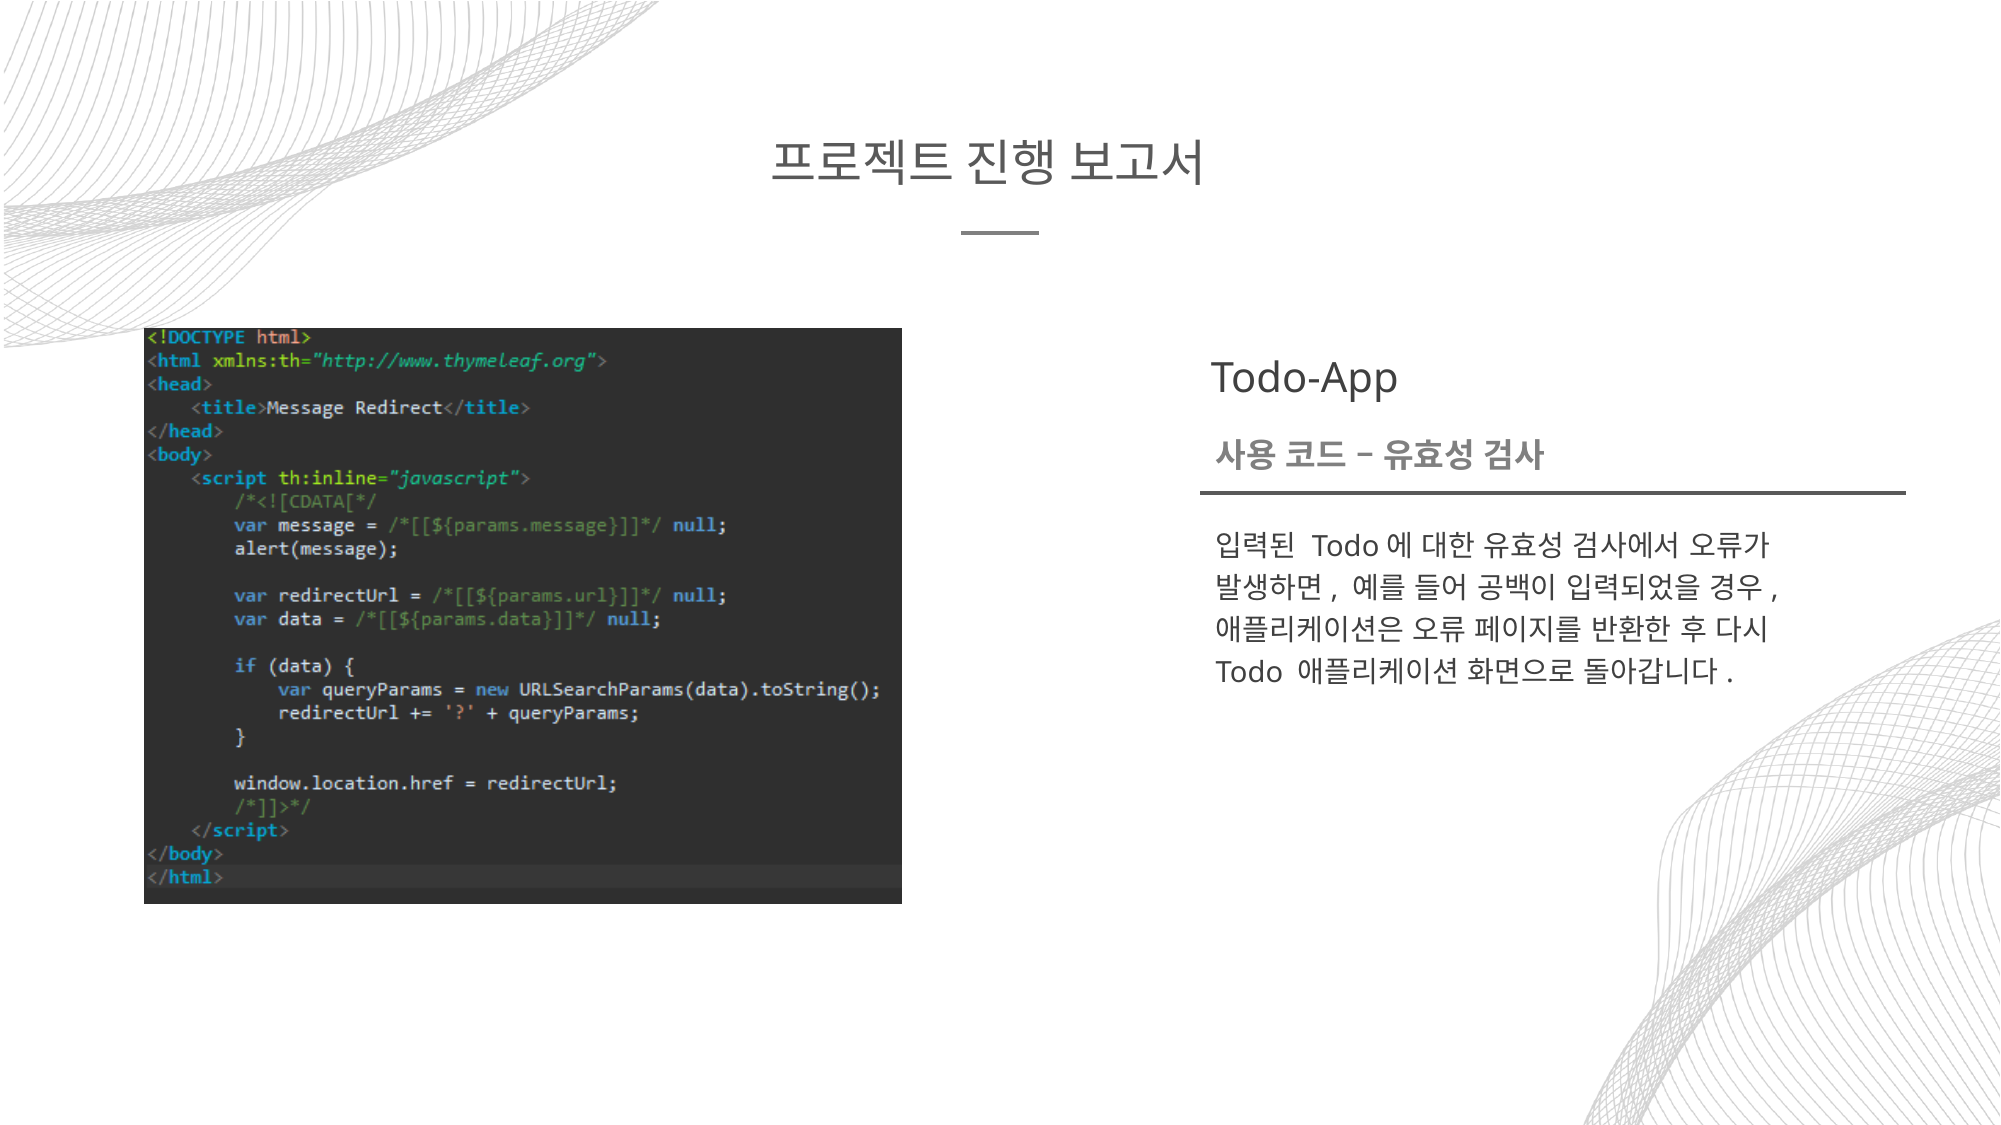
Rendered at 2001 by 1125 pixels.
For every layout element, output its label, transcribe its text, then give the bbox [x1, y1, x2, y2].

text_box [118, 233, 1907, 1007]
picture [144, 328, 901, 904]
text_box 프로젝트 진행 보고서 [755, 124, 1245, 199]
